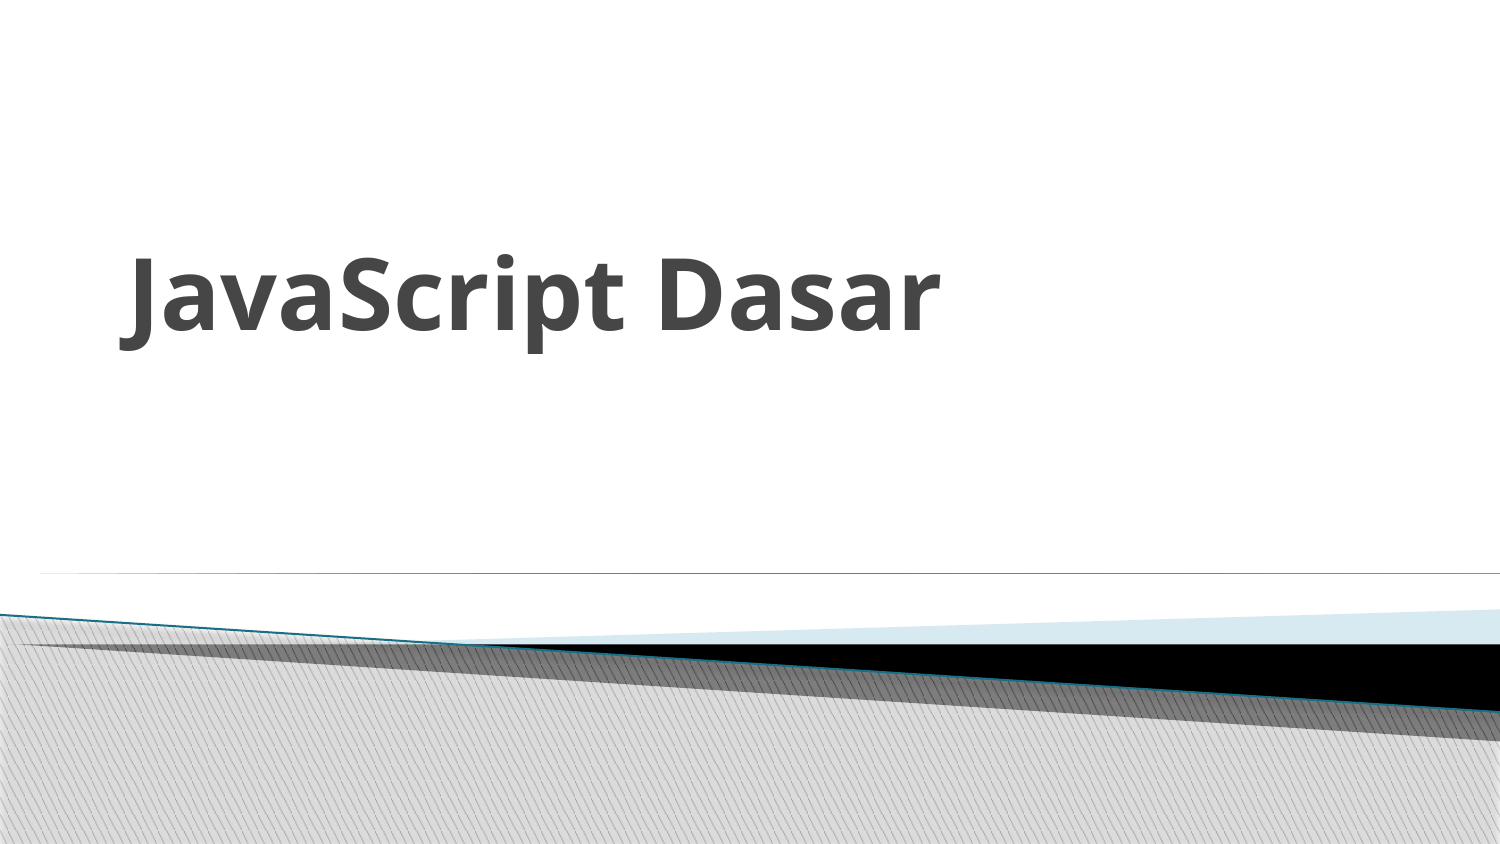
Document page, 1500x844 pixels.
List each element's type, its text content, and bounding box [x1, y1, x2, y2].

picture [5, 644, 1500, 742]
title JavaScript Dasar [112, 215, 1388, 441]
